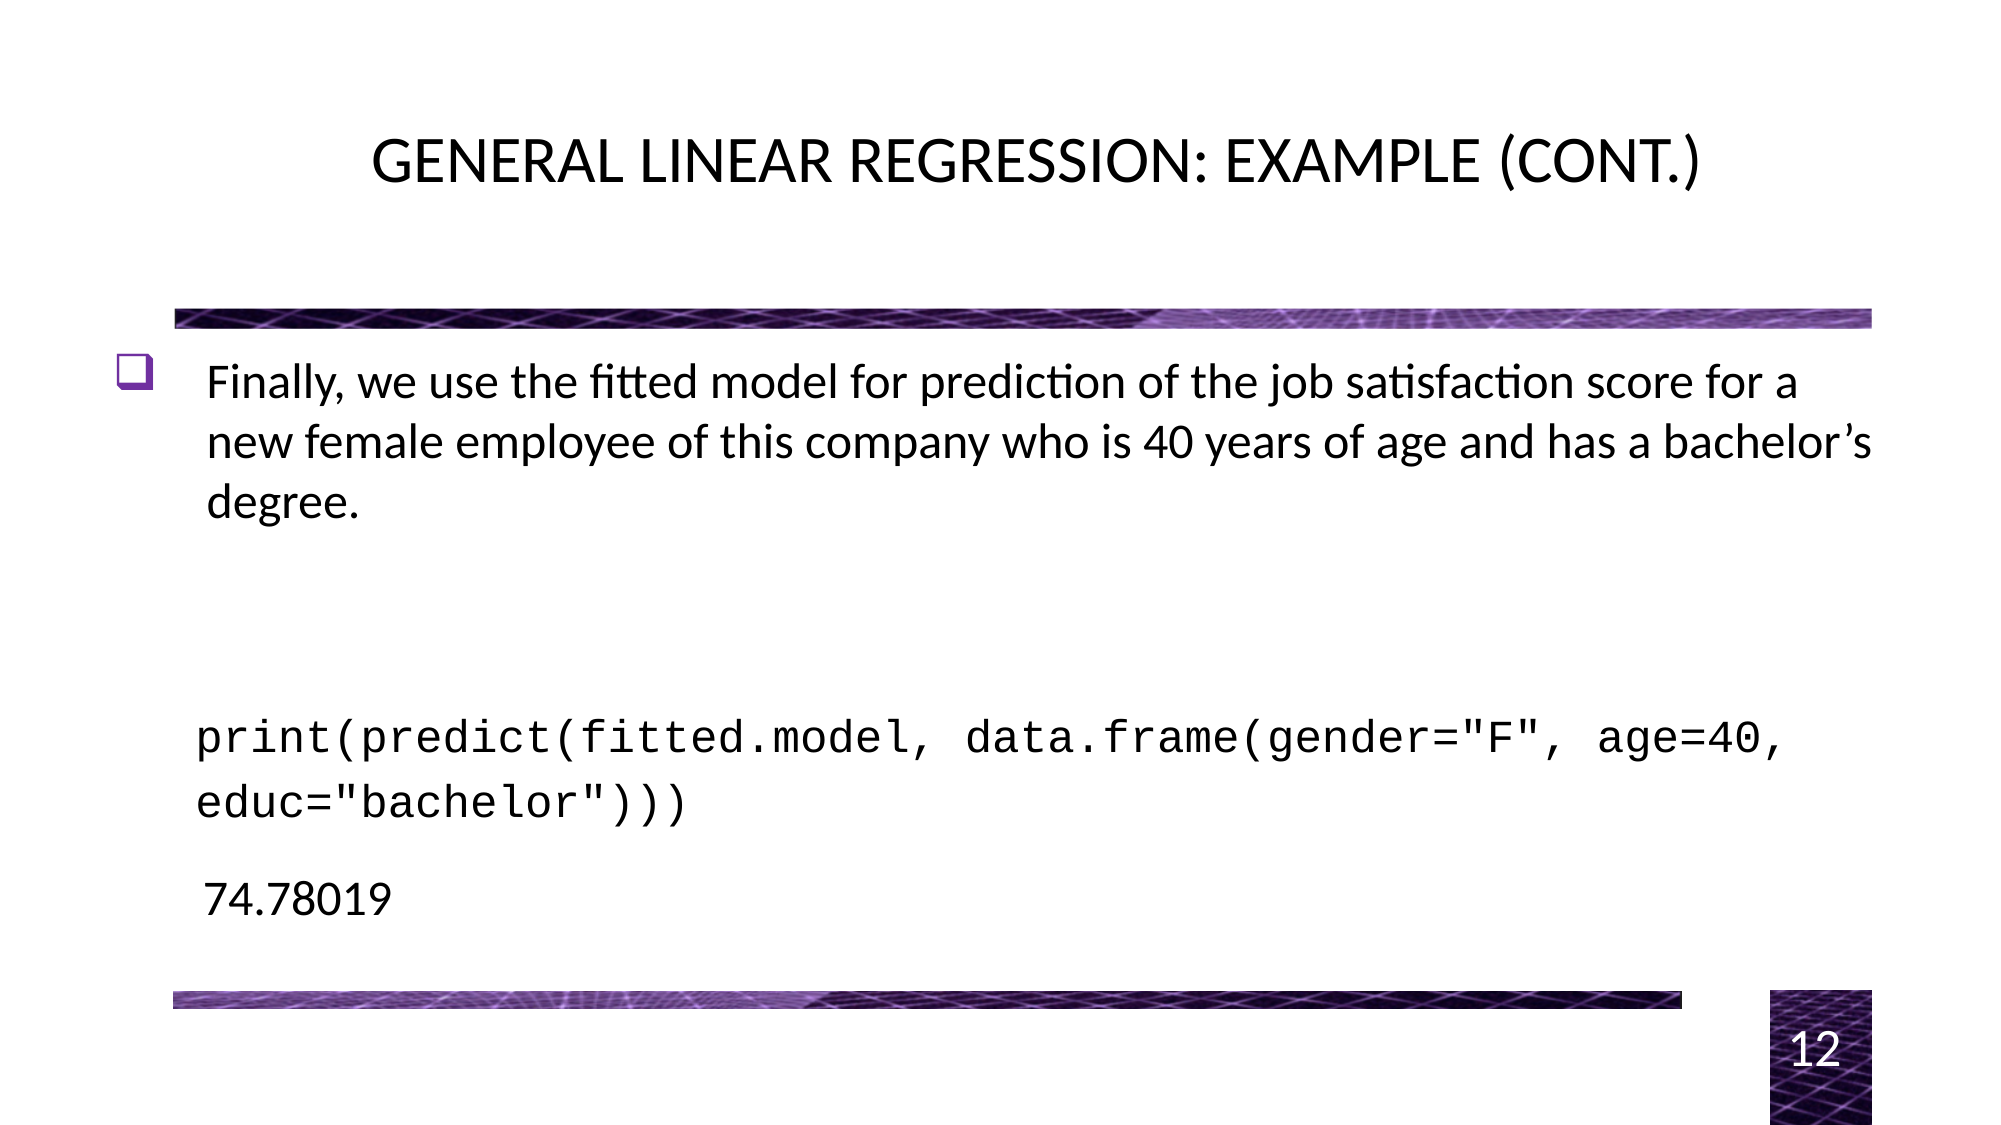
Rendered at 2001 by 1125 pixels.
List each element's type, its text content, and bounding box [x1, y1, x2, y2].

picture [173, 991, 1682, 1010]
text_box General Linear regression: EXAMPLE (cont.) [356, 58, 1744, 203]
picture [173, 308, 1872, 329]
picture [1770, 990, 1873, 1125]
